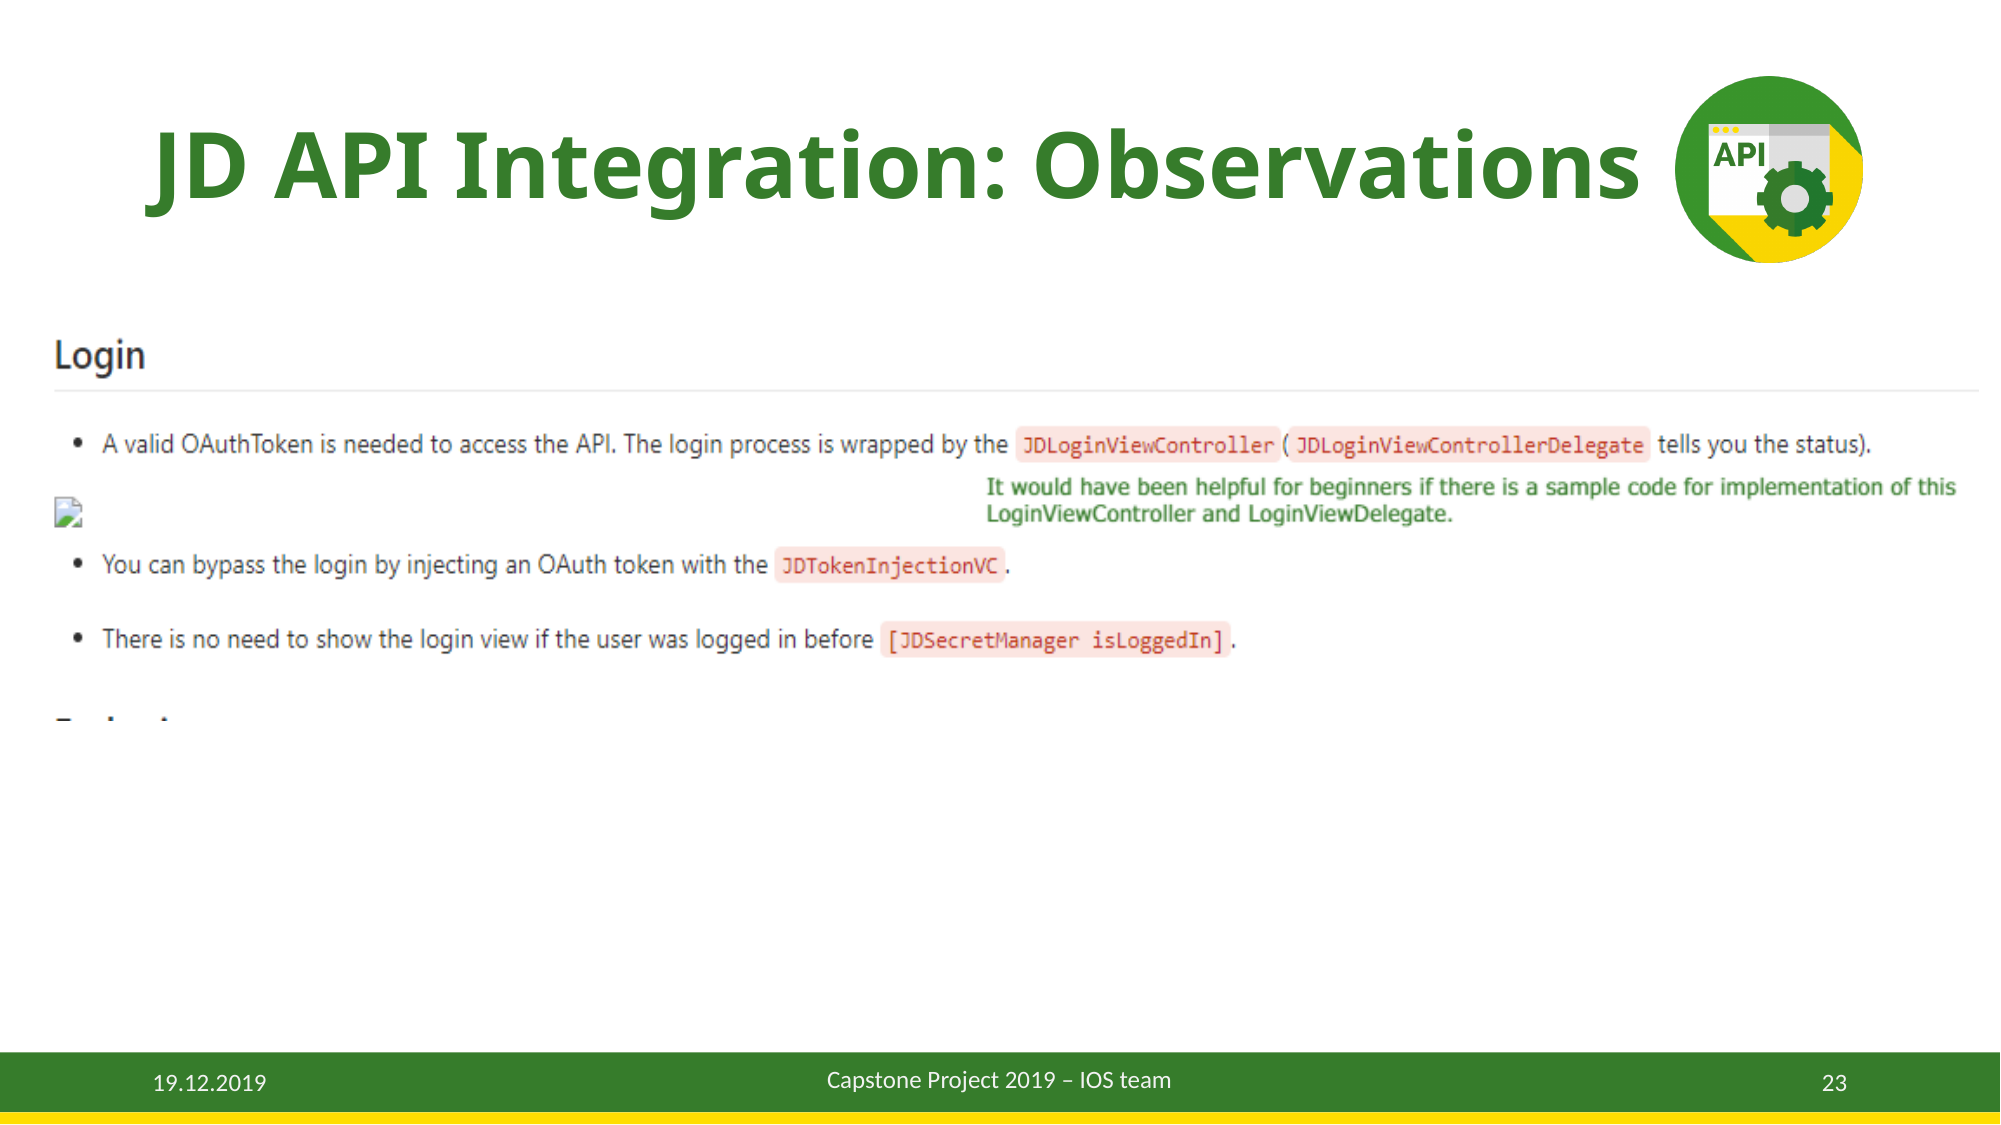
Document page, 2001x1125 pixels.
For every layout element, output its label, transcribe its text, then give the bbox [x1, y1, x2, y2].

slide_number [137, 1051, 588, 1112]
text_box [1863, 1051, 2000, 1111]
picture [27, 308, 1979, 721]
text_box [588, 1051, 1412, 1111]
footer Capstone Project 2019 – IOS team [662, 1048, 1338, 1109]
slide_number 23 [1412, 1051, 1863, 1112]
text_box [0, 1111, 2000, 1125]
text_box [0, 1051, 137, 1111]
title JD API Integration: Observations [137, 59, 1863, 278]
picture [1675, 76, 1863, 263]
